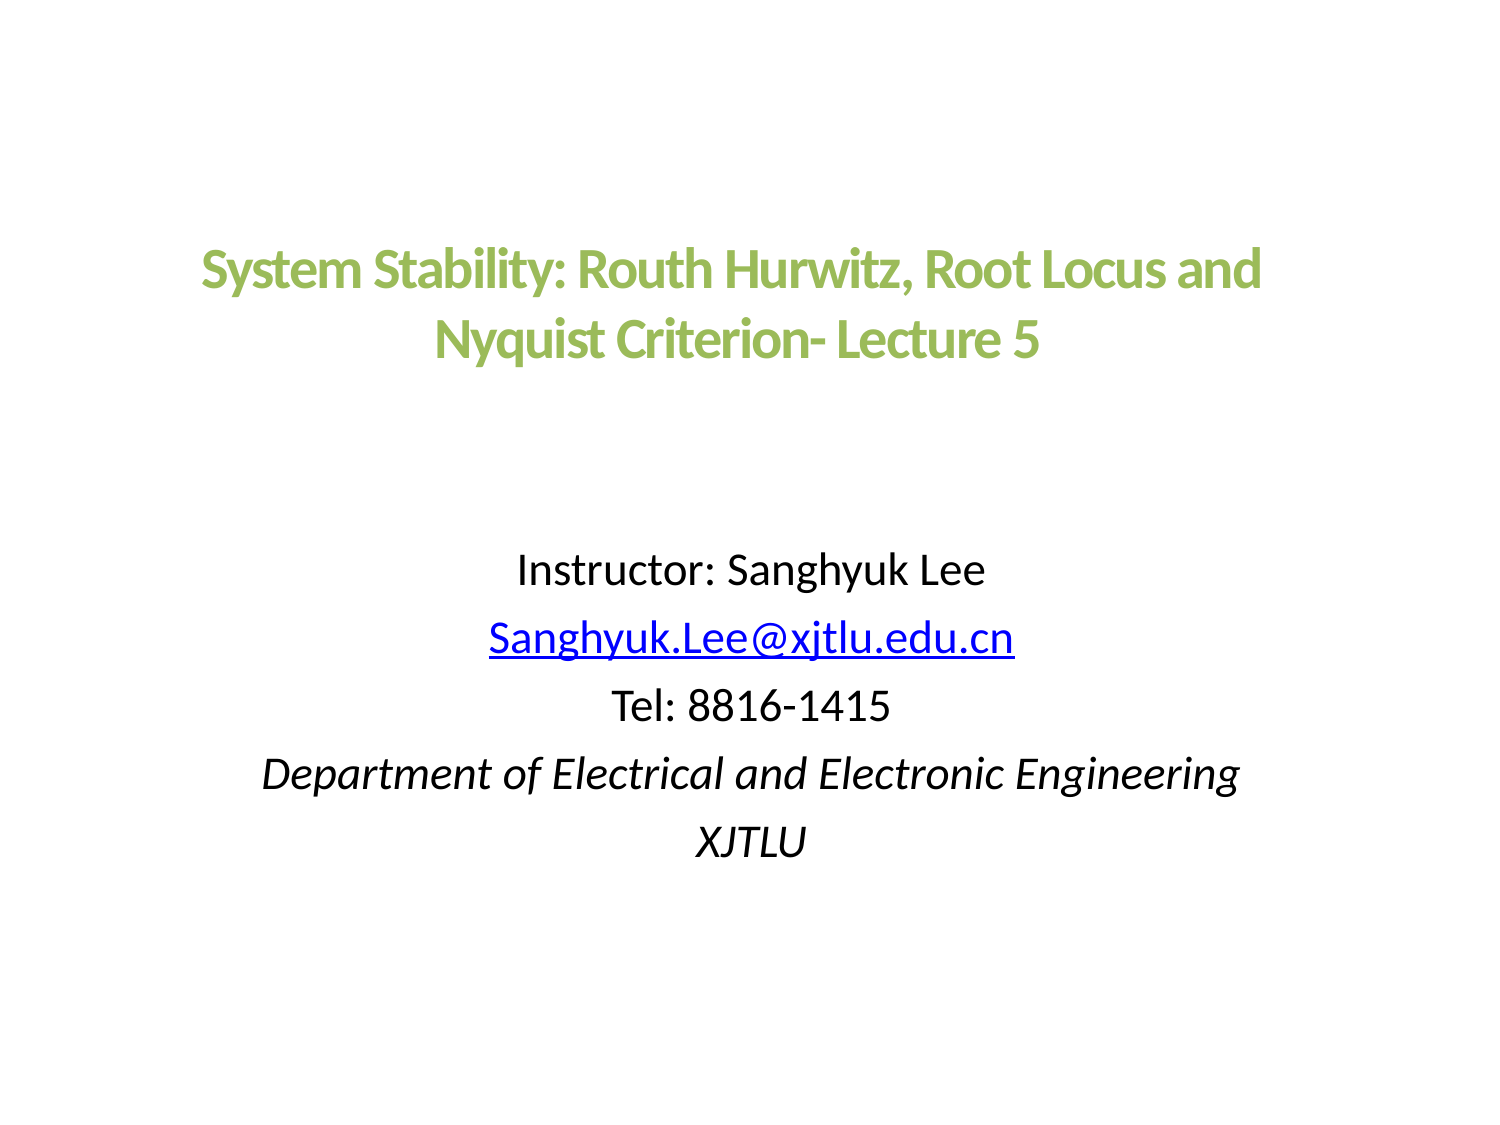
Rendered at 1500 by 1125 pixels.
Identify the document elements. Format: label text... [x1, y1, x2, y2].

text_box System Stability: Routh Hurwitz, Root Locus and Nyquist Criterion- Lecture 5 [135, 237, 1341, 363]
text_box Instructor: Sanghyuk Lee Sanghyuk.Lee@xjtlu.edu.cn Tel: 8816-1415 Department of Electrical and Electronic Engineering XJTLU [114, 462, 1390, 875]
